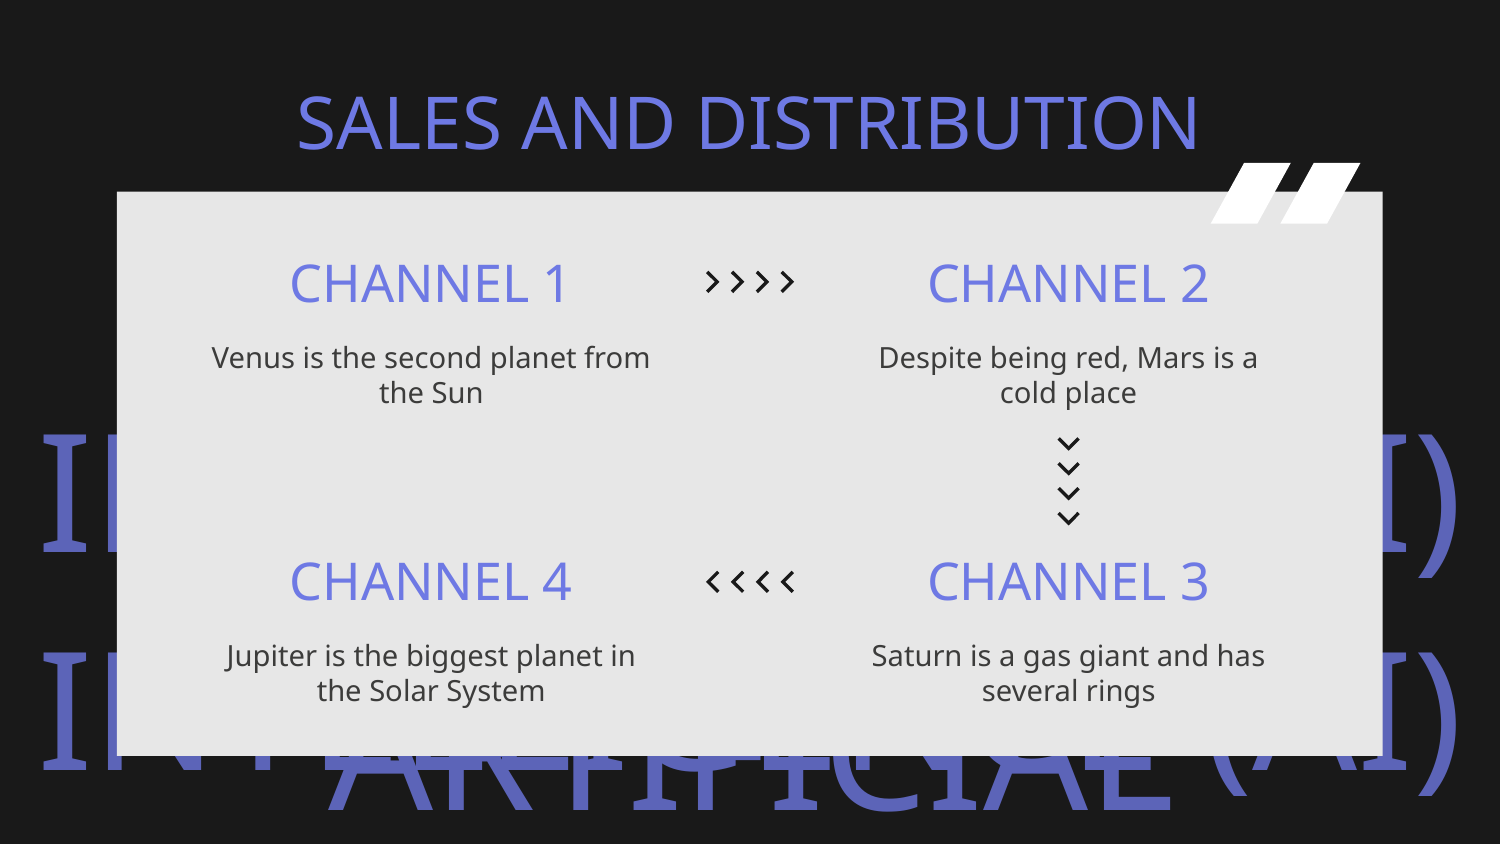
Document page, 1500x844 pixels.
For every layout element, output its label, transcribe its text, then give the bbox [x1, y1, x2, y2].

subtitle Venus is the second planet from the Sun [196, 334, 667, 415]
title CHANNEL 3 [833, 536, 1304, 623]
title SALES AND DISTRIBUTION [118, 72, 1382, 167]
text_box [1210, 162, 1361, 224]
subtitle Jupiter is the biggest planet in the Solar System [196, 632, 667, 712]
subtitle Saturn is a gas giant and has several rings [833, 632, 1304, 712]
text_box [1024, 469, 1113, 493]
subtitle Despite being red, Mars is a cold place [833, 334, 1304, 415]
title CHANNEL 1 [196, 238, 667, 326]
title CHANNEL 4 [196, 536, 667, 623]
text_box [705, 270, 795, 294]
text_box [705, 570, 795, 594]
title CHANNEL 2 [833, 238, 1304, 326]
